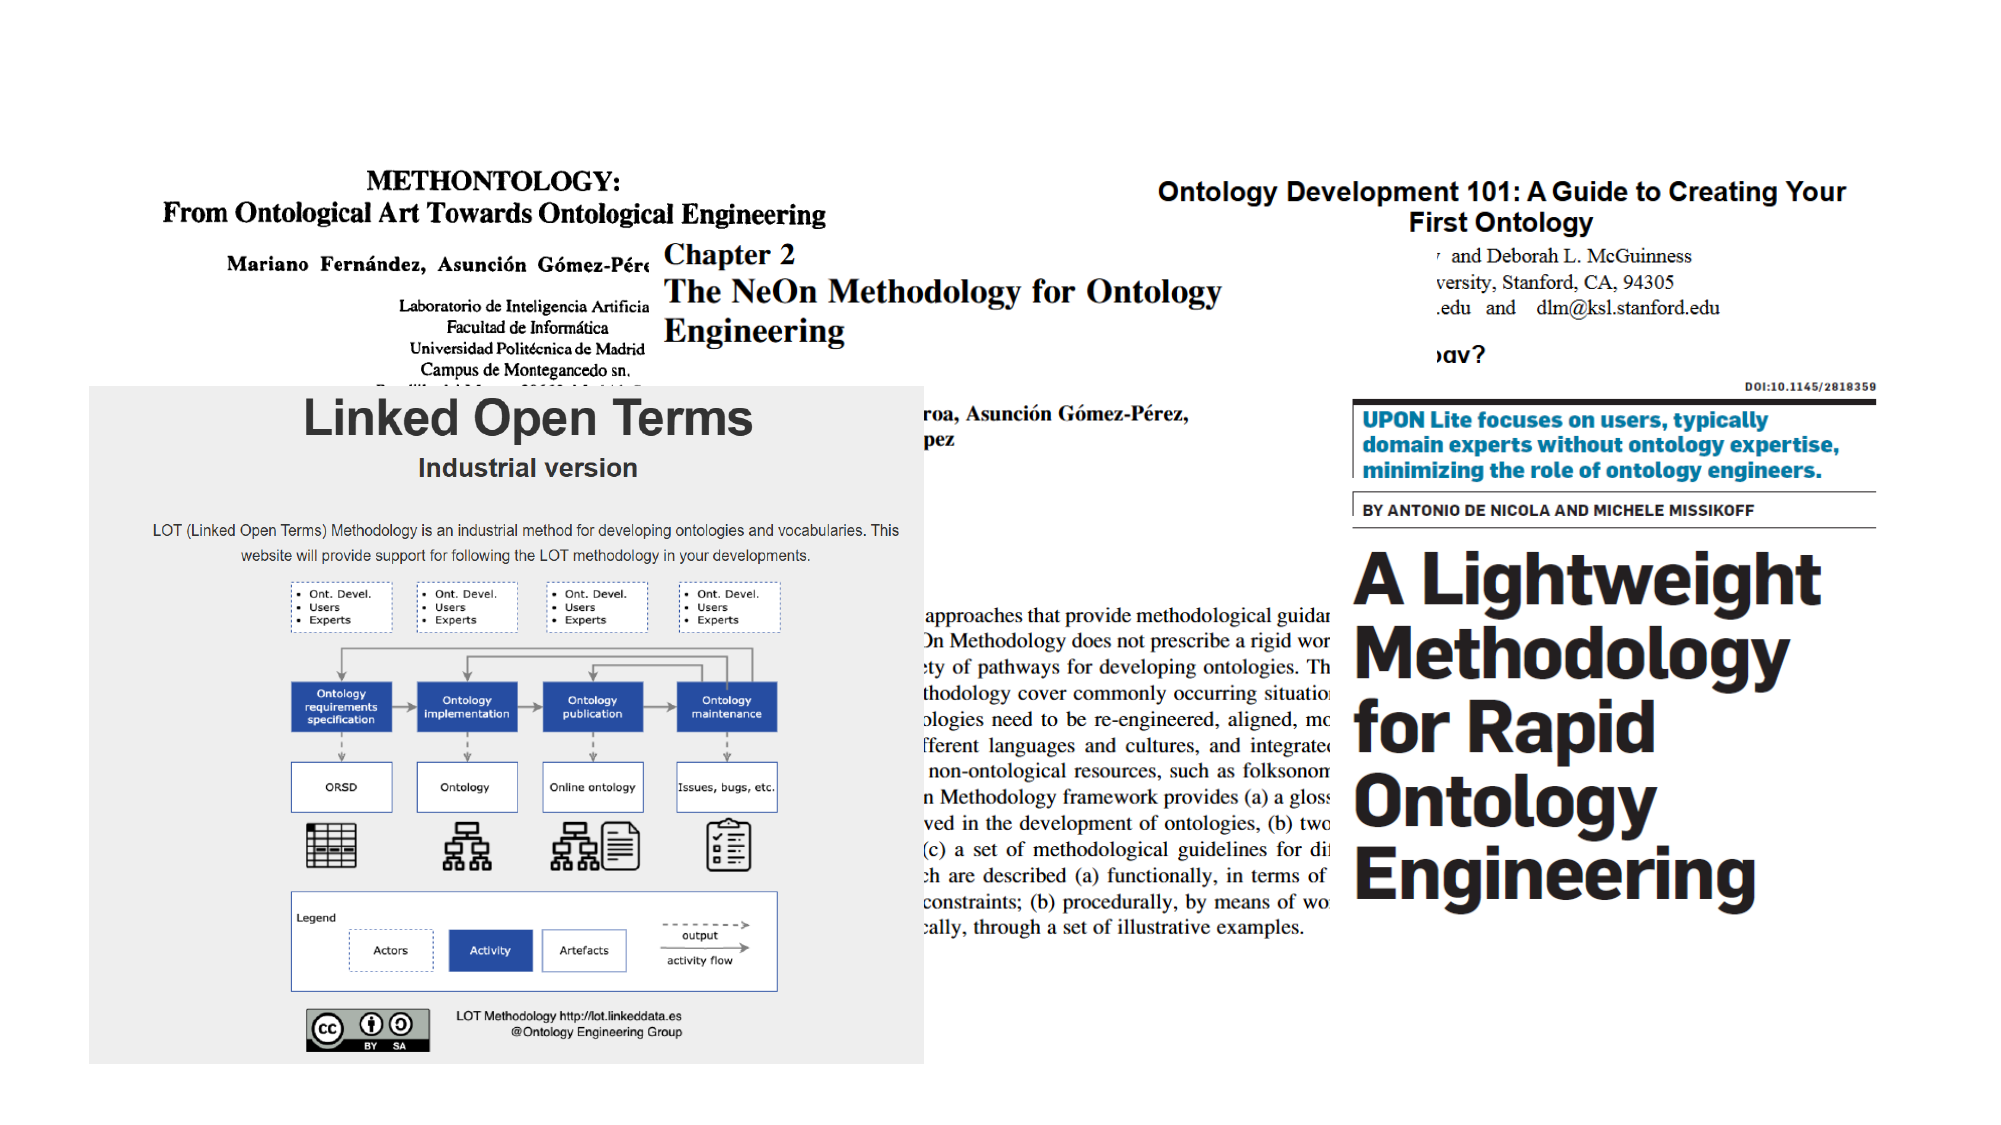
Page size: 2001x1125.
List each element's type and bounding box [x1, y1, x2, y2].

picture [68, 101, 1932, 1064]
